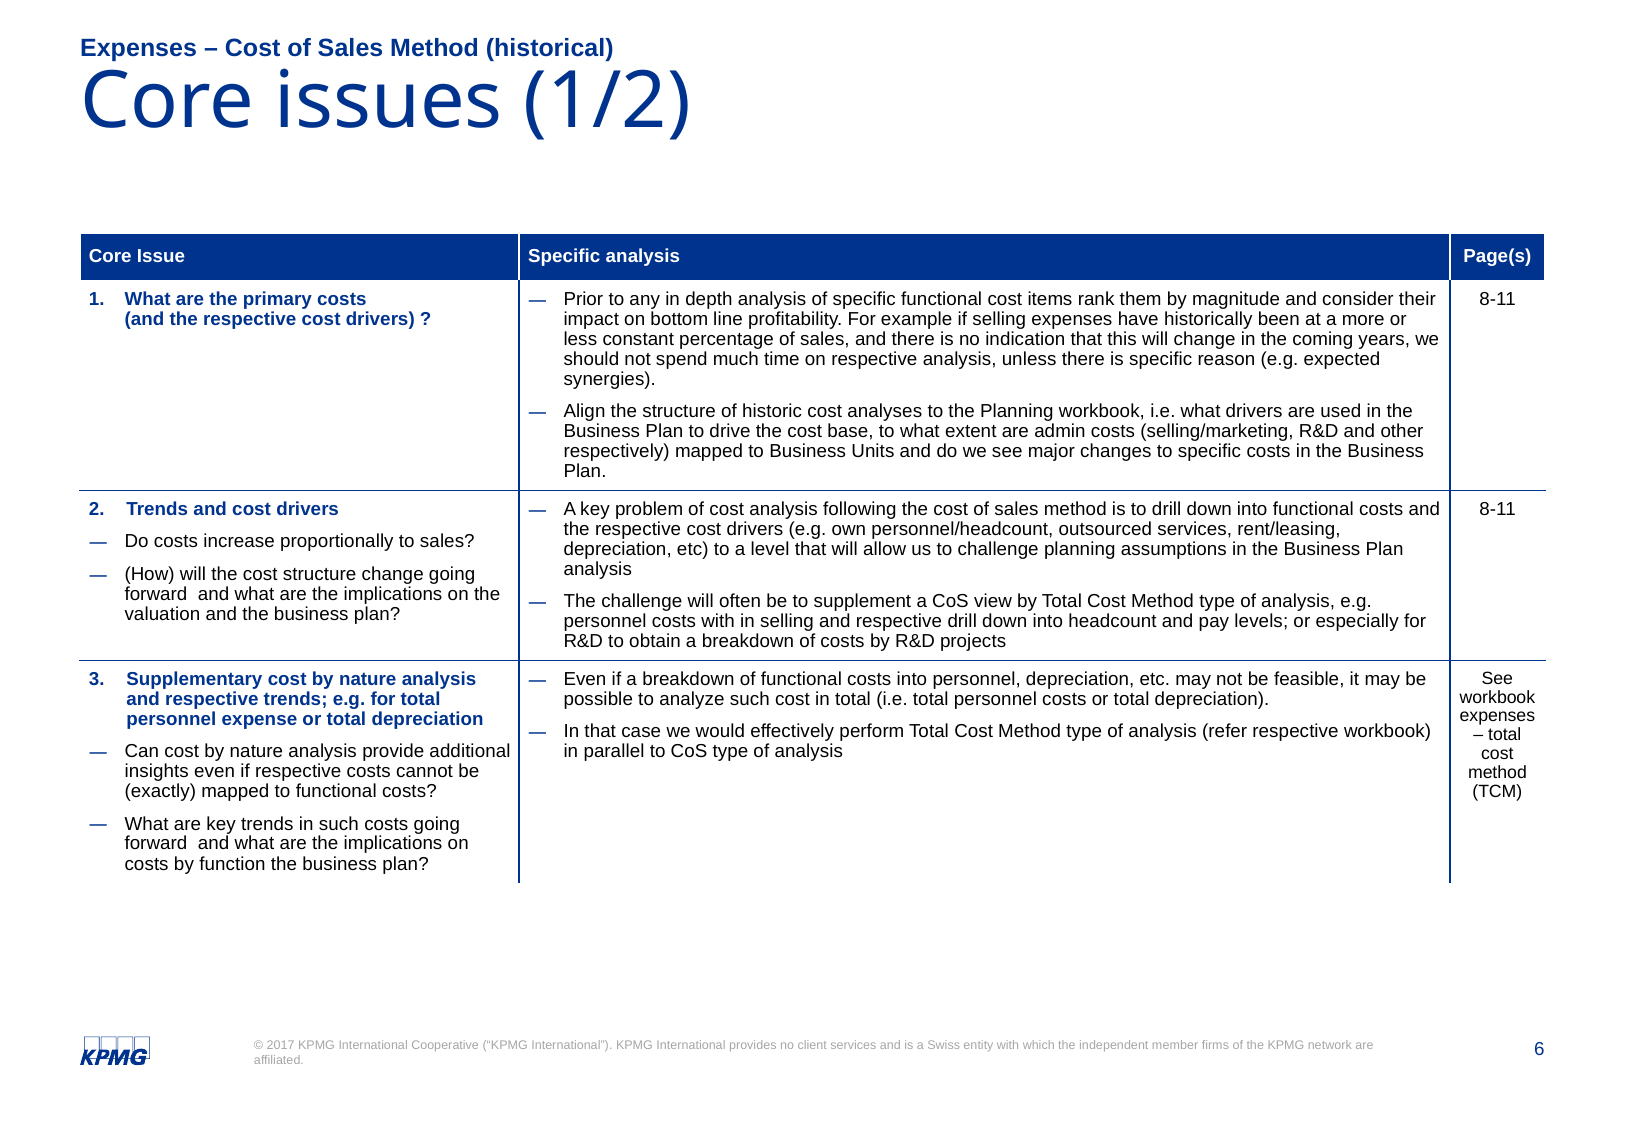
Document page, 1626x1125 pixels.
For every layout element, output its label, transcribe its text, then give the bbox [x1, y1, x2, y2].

table_cell Trends and cost drivers Do costs increase proportionally to sales? (How) will the cost structure change going forward and what are the implications on the valuation and the business plan? [81, 491, 518, 660]
table_cell A key problem of cost analysis following the cost of sales method is to drill down into functional costs and the respective cost drivers (e.g. own personnel/headcount, outsourced services, rent/leasing, depreciation, etc) to a level that will allow us to challenge planning assumptions in the Business Plan analysis The challenge will often be to supplement a CoS view by Total Cost Method type of analysis, e.g. personnel costs with in selling and respective drill down into headcount and pay levels; or especially for R&D to obtain a breakdown of costs by R&D projects [520, 491, 1449, 660]
table_cell Supplementary cost by nature analysis and respective trends; e.g. for total personnel expense or total depreciation Can cost by nature analysis provide additional insights even if respective costs cannot be (exactly) mapped to functional costs? What are key trends in such costs going forward and what are the implications on costs by function the business plan? [81, 661, 518, 883]
table_header Core Issue [81, 234, 518, 280]
table_header Specific analysis [520, 234, 1449, 280]
table_cell 8-11 [1451, 491, 1544, 660]
table_cell 8-11 [1451, 281, 1544, 490]
table_header Page(s) [1451, 234, 1544, 280]
table_cell See workbook expenses – total cost method (TCM) [1451, 661, 1544, 883]
table_cell What are the primary costs (and the respective cost drivers) ? [81, 281, 518, 490]
title Core issues (1/2) [80, 74, 1545, 193]
list Expenses – Cost of Sales Method (historical) [80, 33, 1490, 62]
table_cell Prior to any in depth analysis of specific functional cost items rank them by magnitude and consider their impact on bottom line profitability. For example if selling expenses have historically been at a more or less constant percentage of sales, and there is no indication that this will change in the coming years, we should not spend much time on respective analysis, unless there is specific reason (e.g. expected synergies). Align the structure of historic cost analyses to the Planning workbook, i.e. what drivers are used in the Business Plan to drive the cost base, to what extent are admin costs (selling/marketing, R&D and other respectively) mapped to Business Units and do we see major changes to specific costs in the Business Plan. [520, 281, 1449, 490]
table_cell Even if a breakdown of functional costs into personnel, depreciation, etc. may not be feasible, it may be possible to analyze such cost in total (i.e. total personnel costs or total depreciation). In that case we would effectively perform Total Cost Method type of analysis (refer respective workbook) in parallel to CoS type of analysis [520, 661, 1449, 883]
